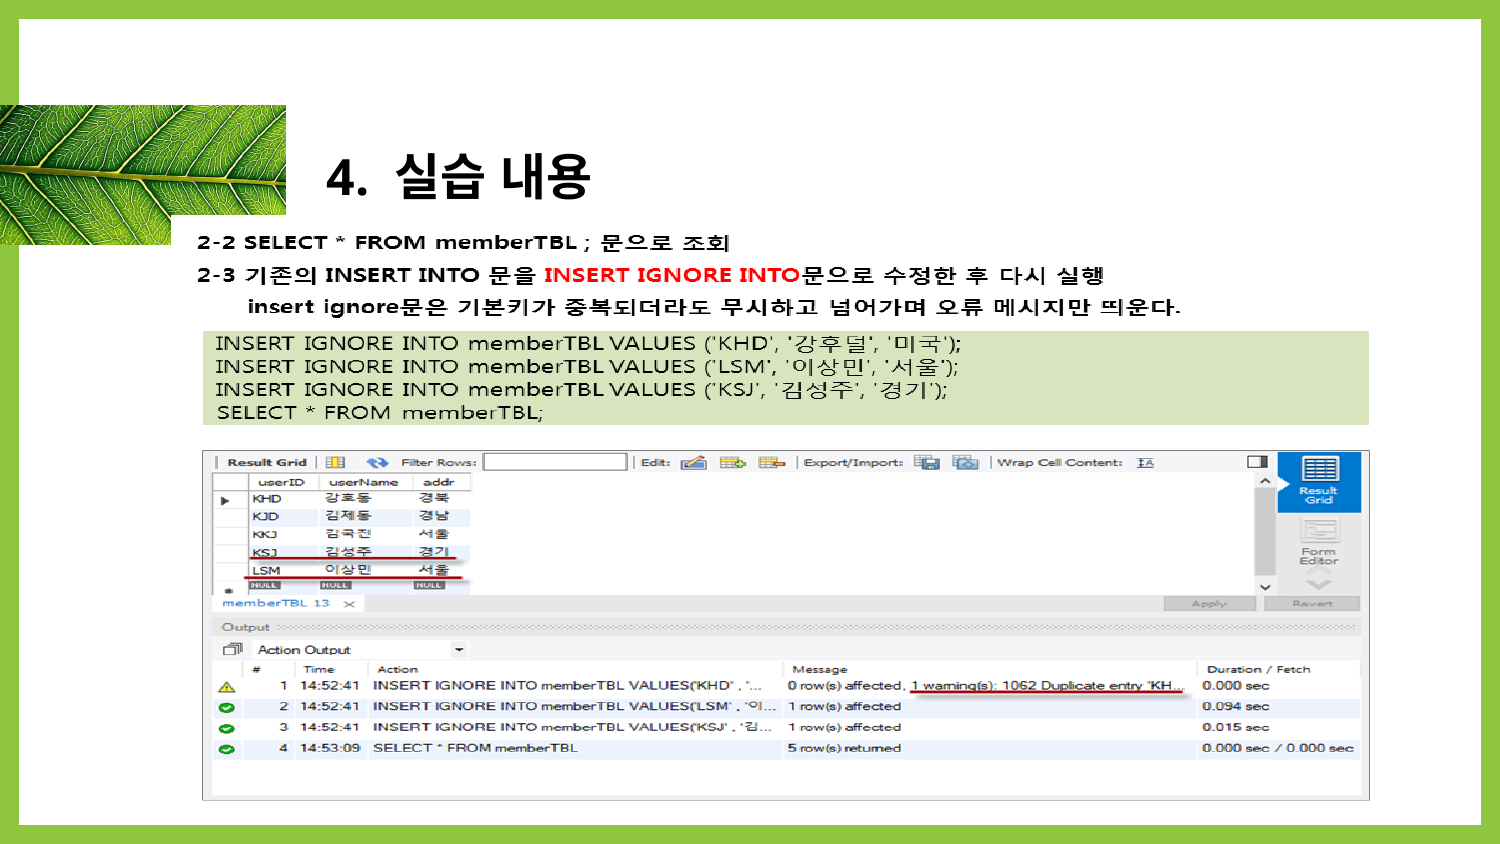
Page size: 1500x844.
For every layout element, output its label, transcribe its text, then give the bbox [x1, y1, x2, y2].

picture [0, 105, 1399, 825]
title 4. 실습 내용 [315, 97, 1363, 213]
